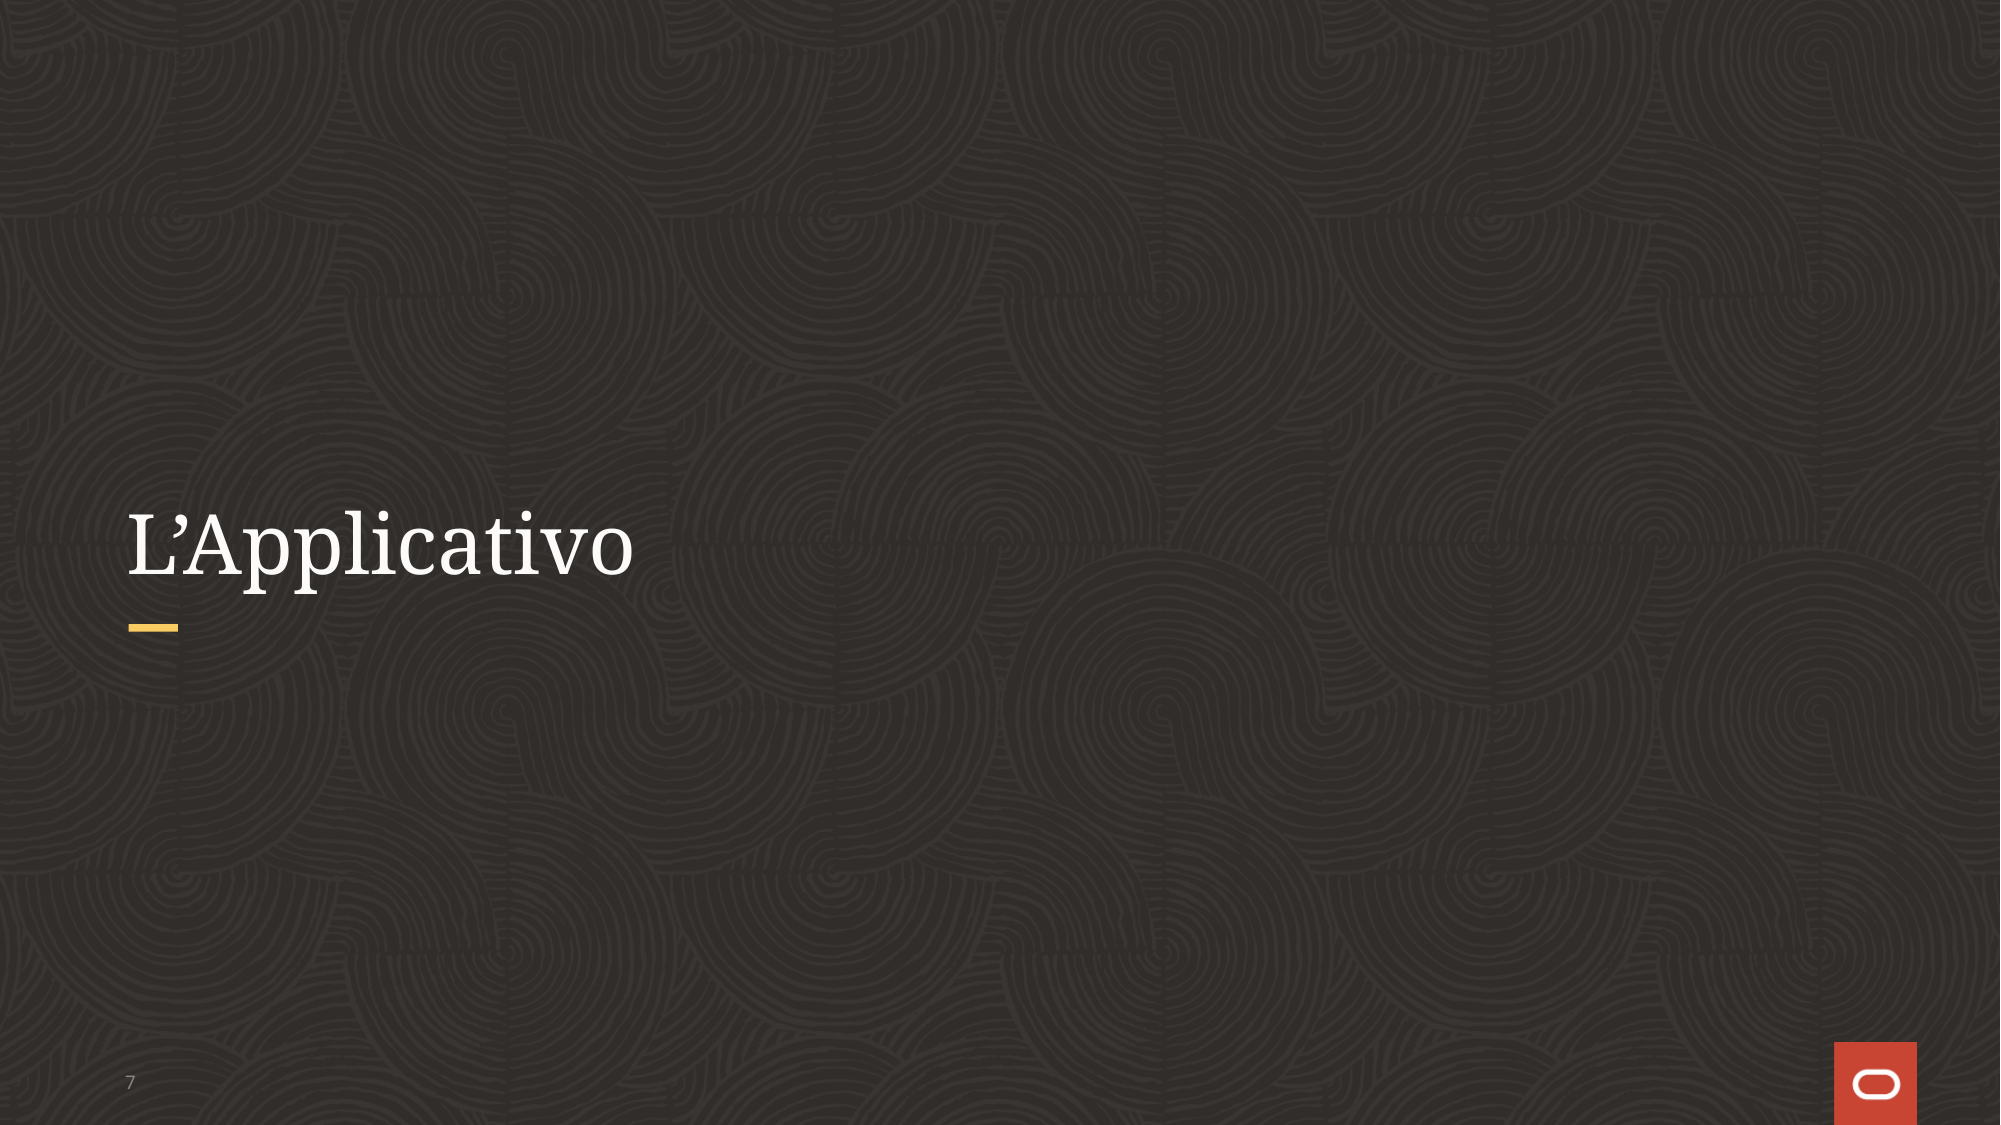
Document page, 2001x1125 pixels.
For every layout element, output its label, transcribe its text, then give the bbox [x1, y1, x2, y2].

slide_number 7 [125, 1053, 185, 1114]
picture [0, 0, 2000, 1125]
title L’Applicativo [126, 383, 1793, 594]
